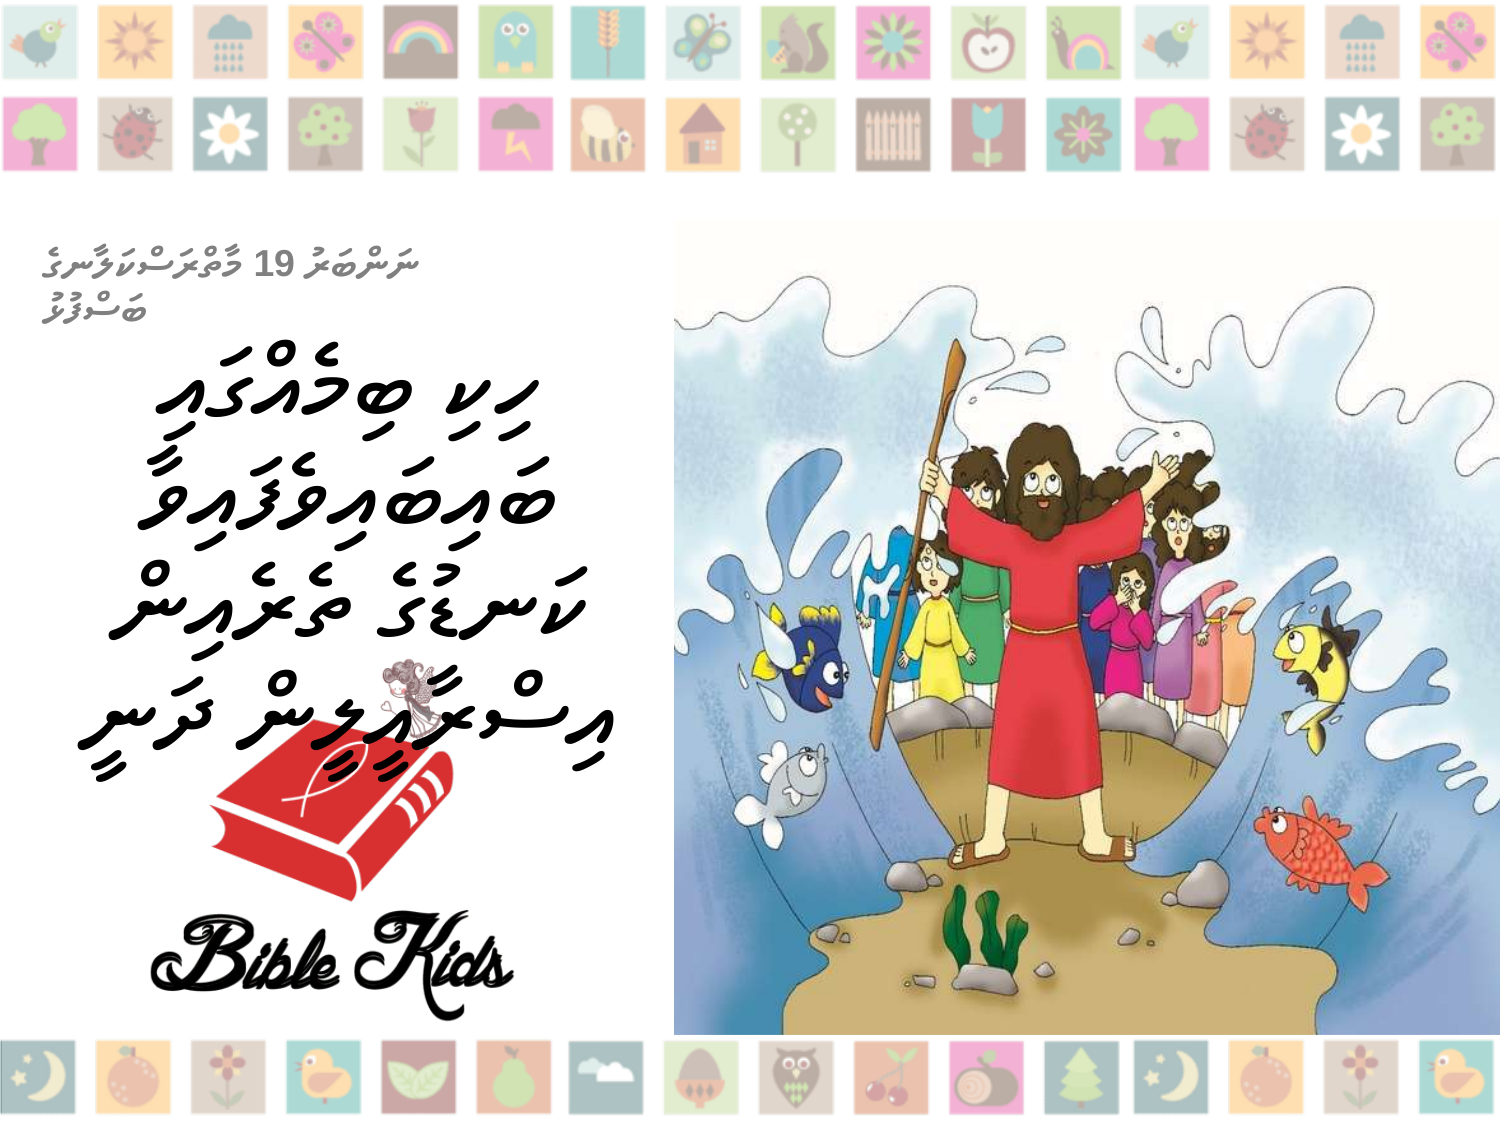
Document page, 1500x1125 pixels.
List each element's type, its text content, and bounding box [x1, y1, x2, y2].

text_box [0, 3, 1500, 181]
picture [674, 219, 1500, 1028]
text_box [0, 1028, 1500, 1118]
text_box ހިކި ބިމެއްގައި ބައިބައިވެފައިވާ ކަނޑުގެ ތެރެއިން އިސްރާއީލީން ދަނީ [29, 314, 668, 769]
text_box ނަންބަރު 19 މާތްރަސްކަލާނގެ ބަސްފުޅު [29, 231, 514, 314]
picture [125, 621, 552, 1050]
